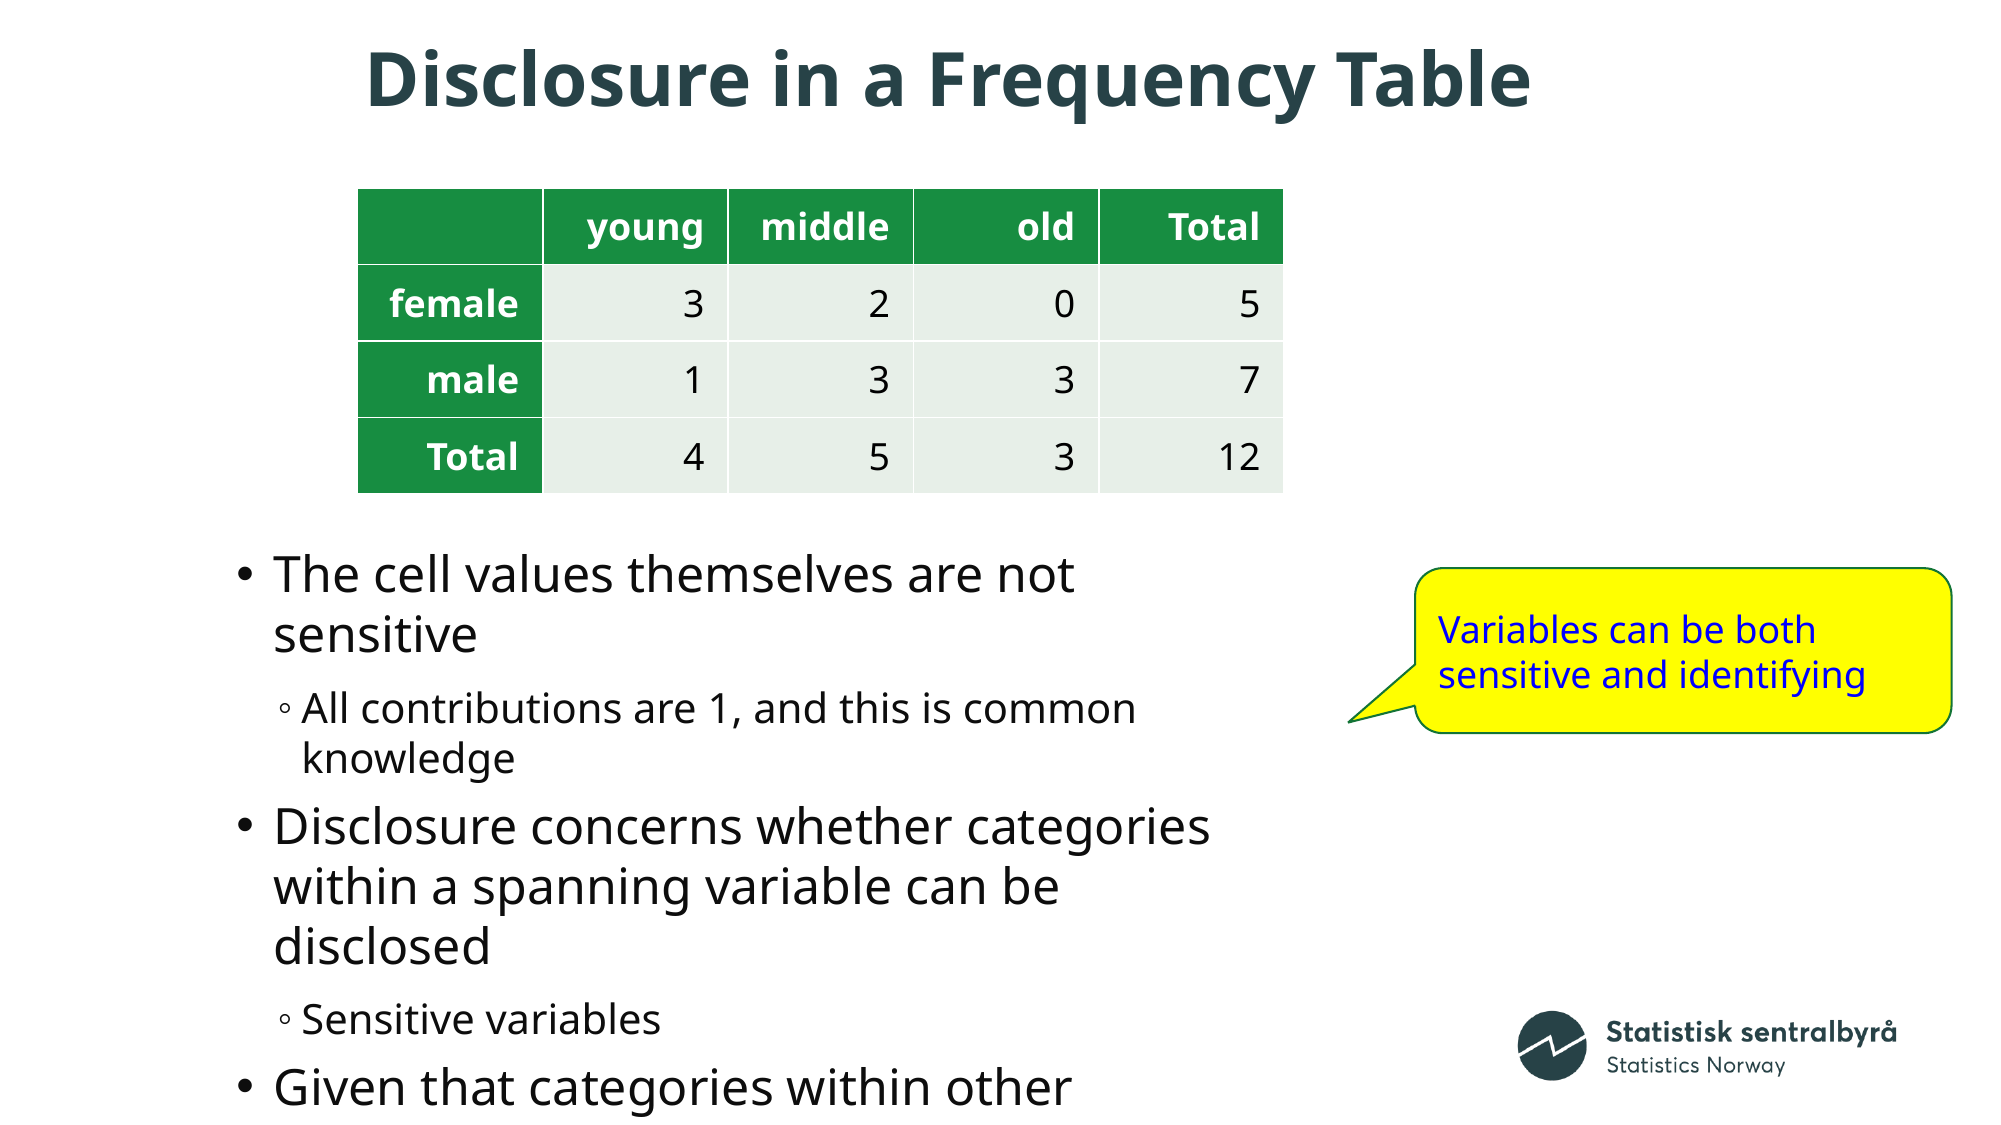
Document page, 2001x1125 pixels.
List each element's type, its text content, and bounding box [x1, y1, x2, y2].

table_cell male [358, 342, 542, 417]
text_box Variables can be both sensitive and identifying [1347, 567, 1953, 735]
table_cell 4 [544, 418, 727, 493]
table_header old [914, 189, 1098, 264]
table_cell 5 [1100, 265, 1283, 340]
table_cell 1 [544, 342, 727, 417]
table_cell 3 [544, 265, 727, 340]
table_header young [544, 189, 727, 264]
table_cell 3 [729, 342, 913, 417]
table_cell female [358, 265, 542, 340]
table_cell 2 [729, 265, 913, 340]
table_cell 3 [914, 342, 1098, 417]
picture [1503, 995, 2000, 1125]
table_cell 0 [914, 265, 1098, 340]
table_cell 5 [729, 418, 913, 493]
table_cell Total [358, 418, 542, 493]
table_header [358, 189, 542, 264]
table_cell 7 [1100, 342, 1283, 417]
list The cell values themselves are not sensitive All contributions are 1, and this is common knowledge Disclosure concerns whether categories within a spanning variable can be disclosed Sensitive variables Given that categories within other spanning variables are already known Identifying variables [221, 535, 1257, 931]
table_header Total [1100, 189, 1283, 264]
table_cell 12 [1100, 418, 1283, 493]
table_cell 3 [914, 418, 1098, 493]
table_header middle [729, 189, 913, 264]
title Disclosure in a Frequency Table [349, 13, 1933, 152]
